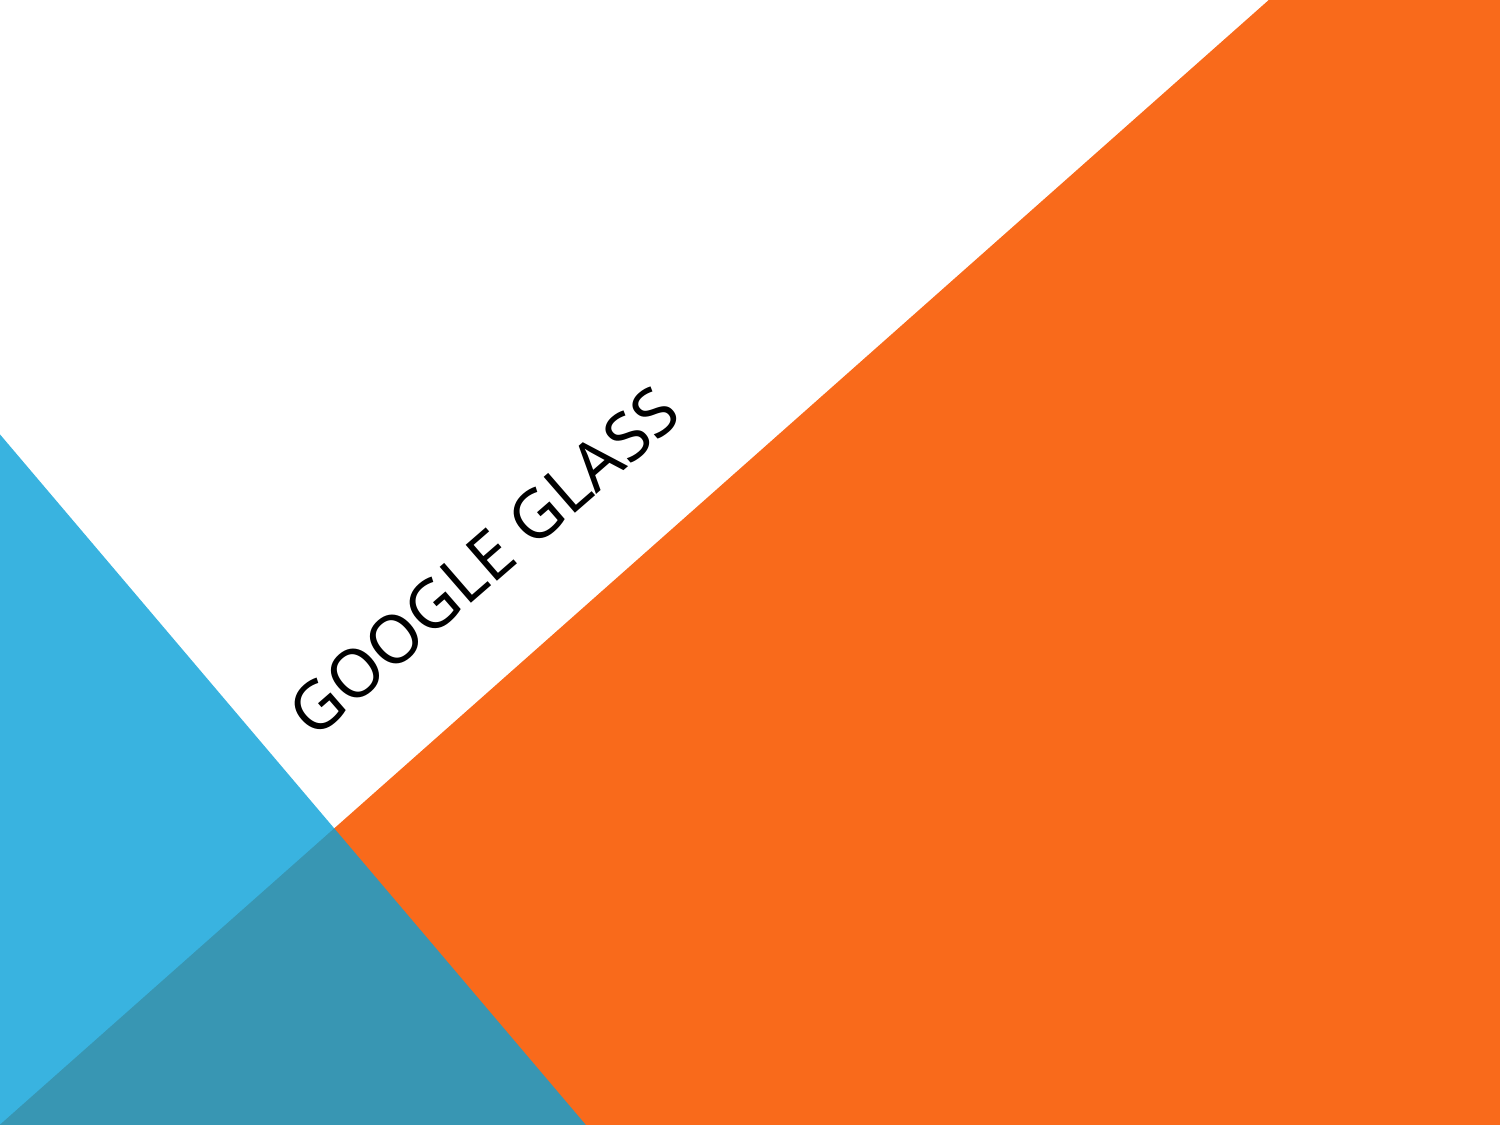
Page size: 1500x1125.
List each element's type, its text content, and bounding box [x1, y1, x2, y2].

title Google Glass [183, 3, 1013, 762]
